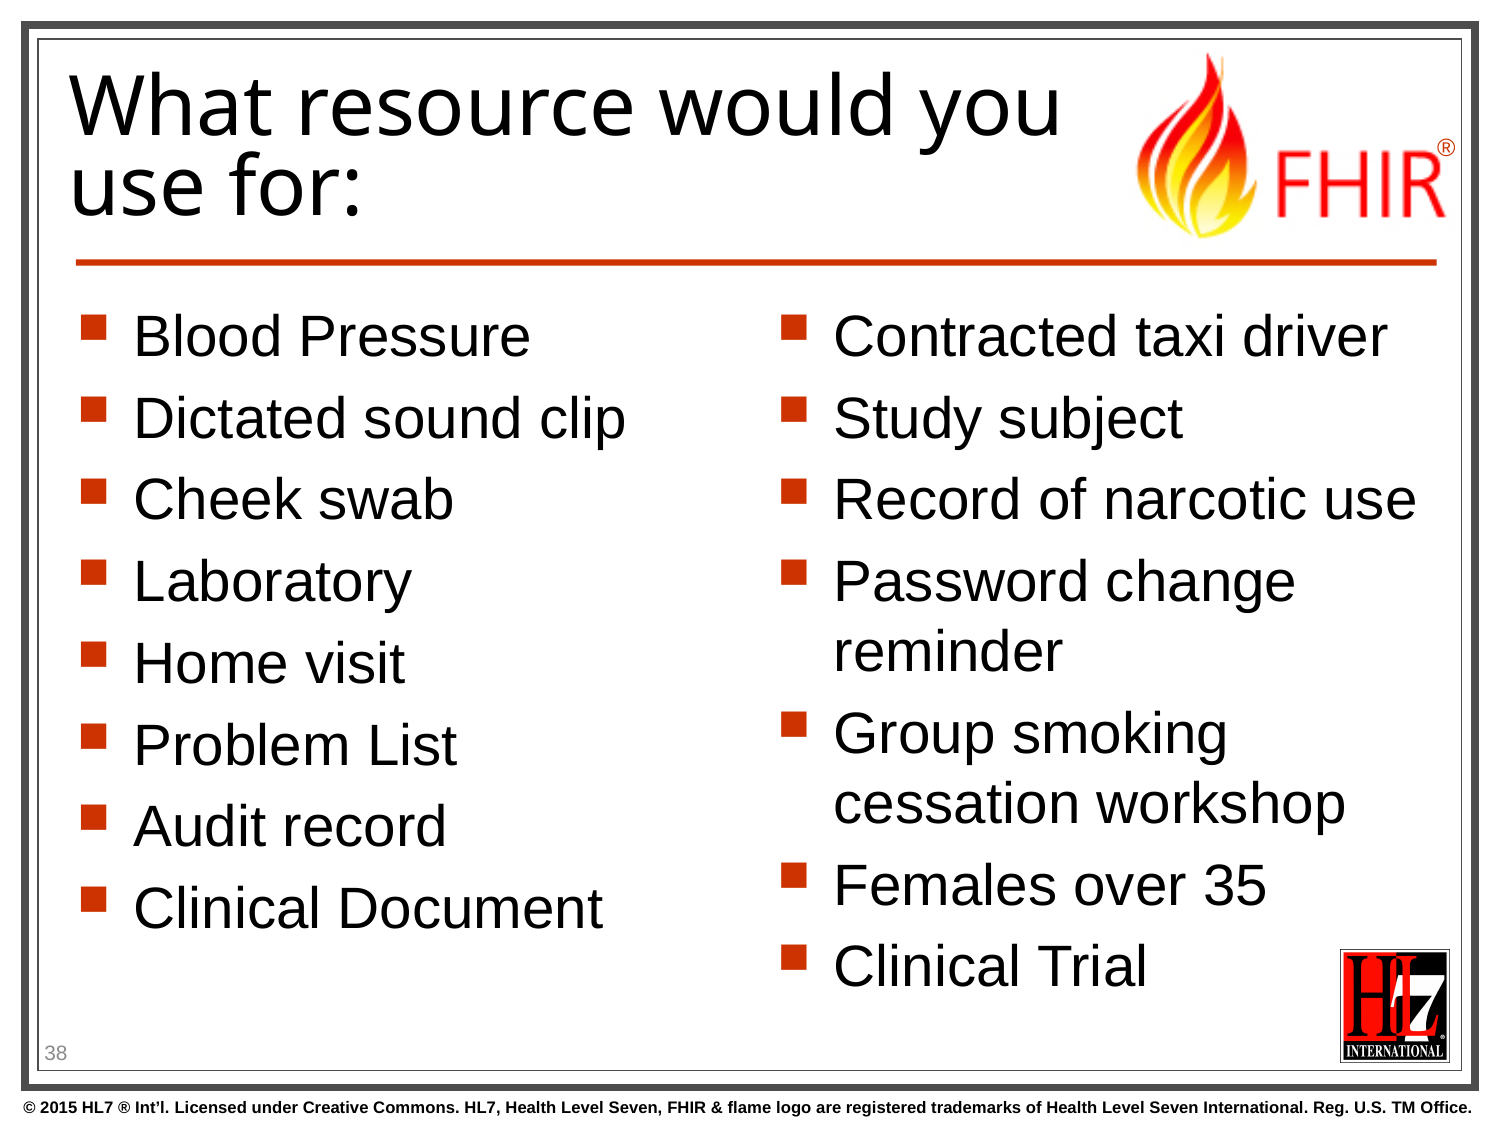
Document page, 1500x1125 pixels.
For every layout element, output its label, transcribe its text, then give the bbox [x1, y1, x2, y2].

title What resource would you use for: [53, 54, 1128, 249]
list Blood Pressure Dictated sound clip Cheek swab Laboratory Home visit Problem List Audit record Clinical Document [62, 290, 738, 1059]
picture [1124, 42, 1458, 249]
slide_number 38 [29, 1034, 148, 1071]
list Contracted taxi driver Study subject Record of narcotic use Password change reminder Group smoking cessation workshop Females over 35 Clinical Trial [762, 290, 1438, 1059]
picture [1340, 949, 1450, 1063]
